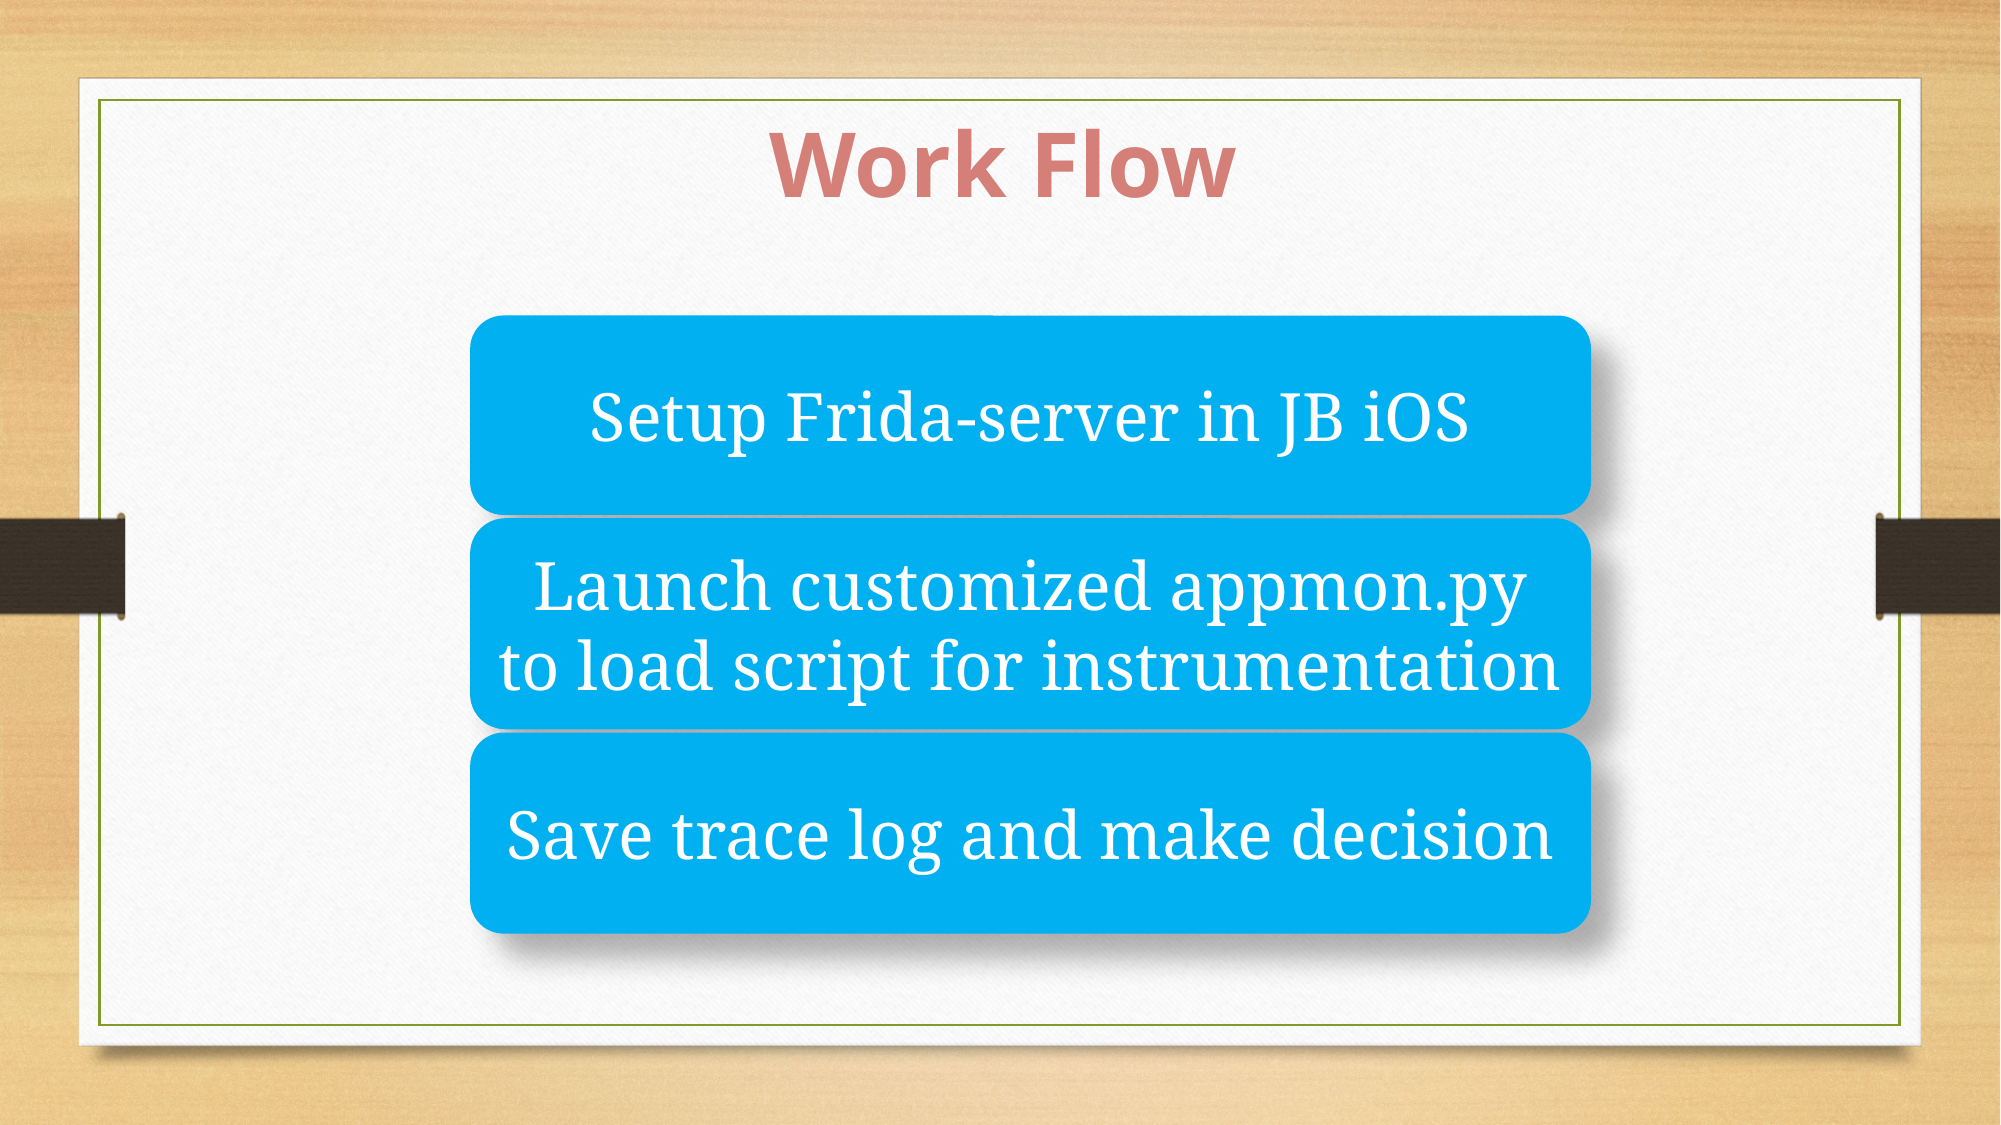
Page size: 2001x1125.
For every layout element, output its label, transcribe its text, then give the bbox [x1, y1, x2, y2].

text_box Launch customized appmon.py to load script for instrumentation [468, 516, 1593, 731]
picture [0, 0, 2001, 1125]
text_box Save trace log and make decision [468, 731, 1593, 935]
text_box Work Flow [81, 100, 1927, 224]
text_box Setup Frida-server in JB iOS [468, 314, 1593, 517]
